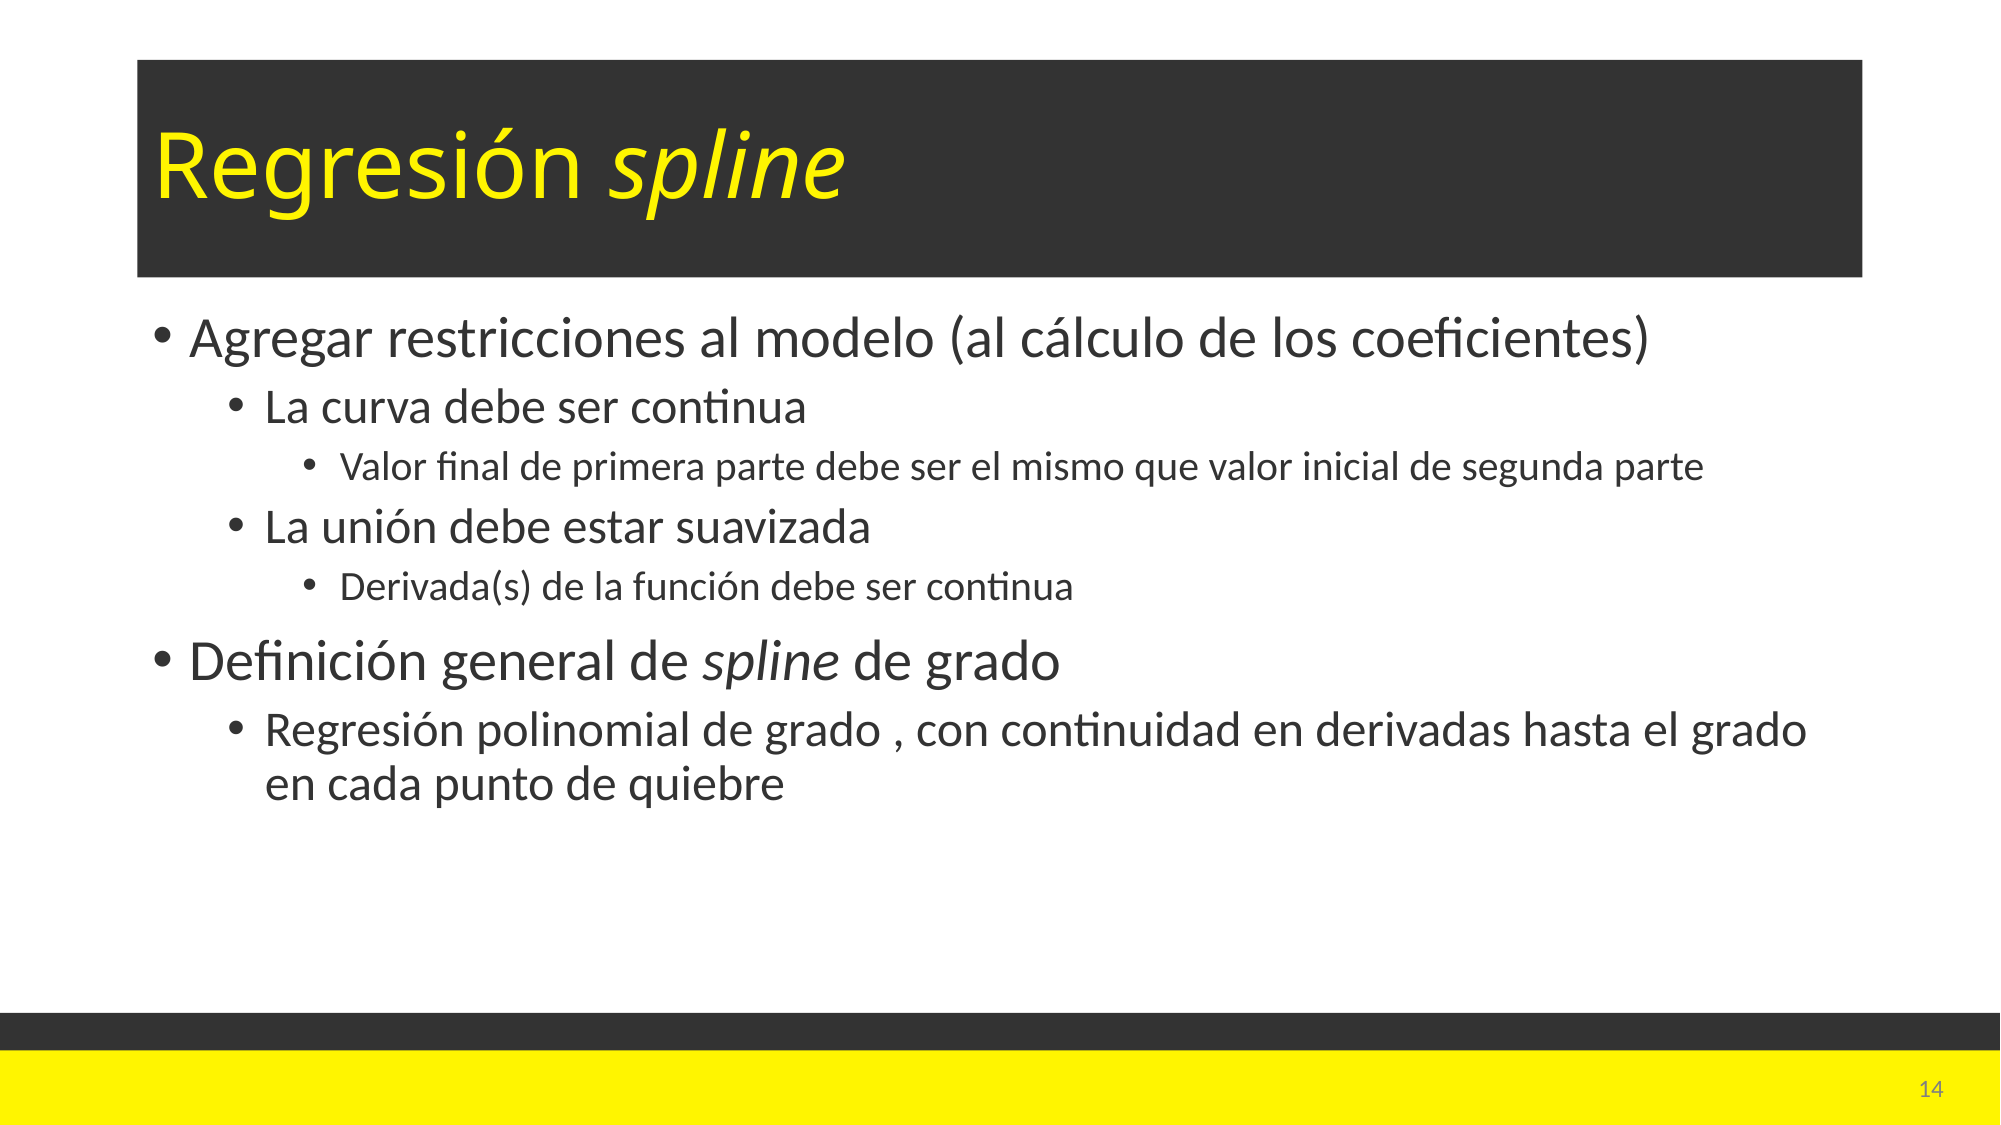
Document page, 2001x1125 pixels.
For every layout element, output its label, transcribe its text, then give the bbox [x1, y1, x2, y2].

title Regresión spline [137, 59, 1863, 278]
